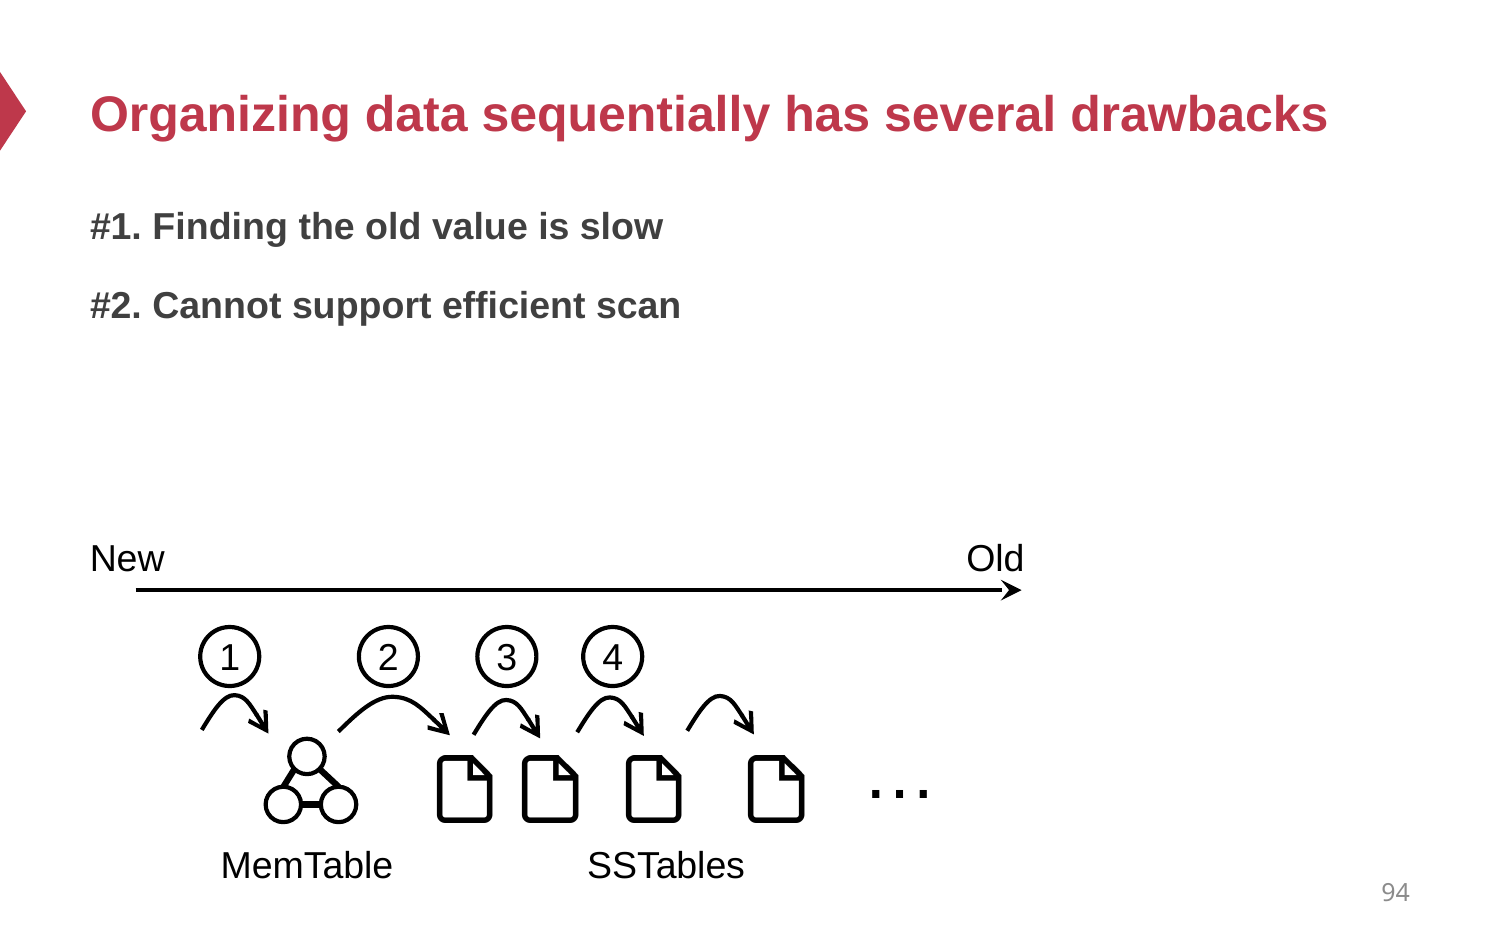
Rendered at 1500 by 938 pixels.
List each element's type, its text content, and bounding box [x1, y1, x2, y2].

text_box [336, 695, 450, 736]
title Organizing data sequentially has several drawbacks [75, 37, 1425, 185]
picture [430, 755, 498, 823]
text_box [575, 695, 644, 736]
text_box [358, 625, 419, 687]
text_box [265, 738, 357, 823]
text_box [200, 695, 269, 734]
text_box MemTable [205, 833, 409, 894]
picture [742, 755, 810, 823]
text_box [685, 693, 754, 735]
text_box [199, 625, 260, 687]
picture [619, 755, 687, 823]
text_box … [847, 716, 953, 821]
text_box Old [951, 527, 1040, 587]
text_box New [75, 527, 180, 587]
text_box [477, 625, 537, 687]
text_box SSTables [572, 833, 761, 894]
list #1. Finding the old value is slow #2. Cannot support efficient scan [75, 185, 1425, 410]
slide_number 94 [1074, 868, 1425, 919]
text_box [471, 697, 541, 739]
picture [516, 755, 584, 823]
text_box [582, 625, 643, 687]
